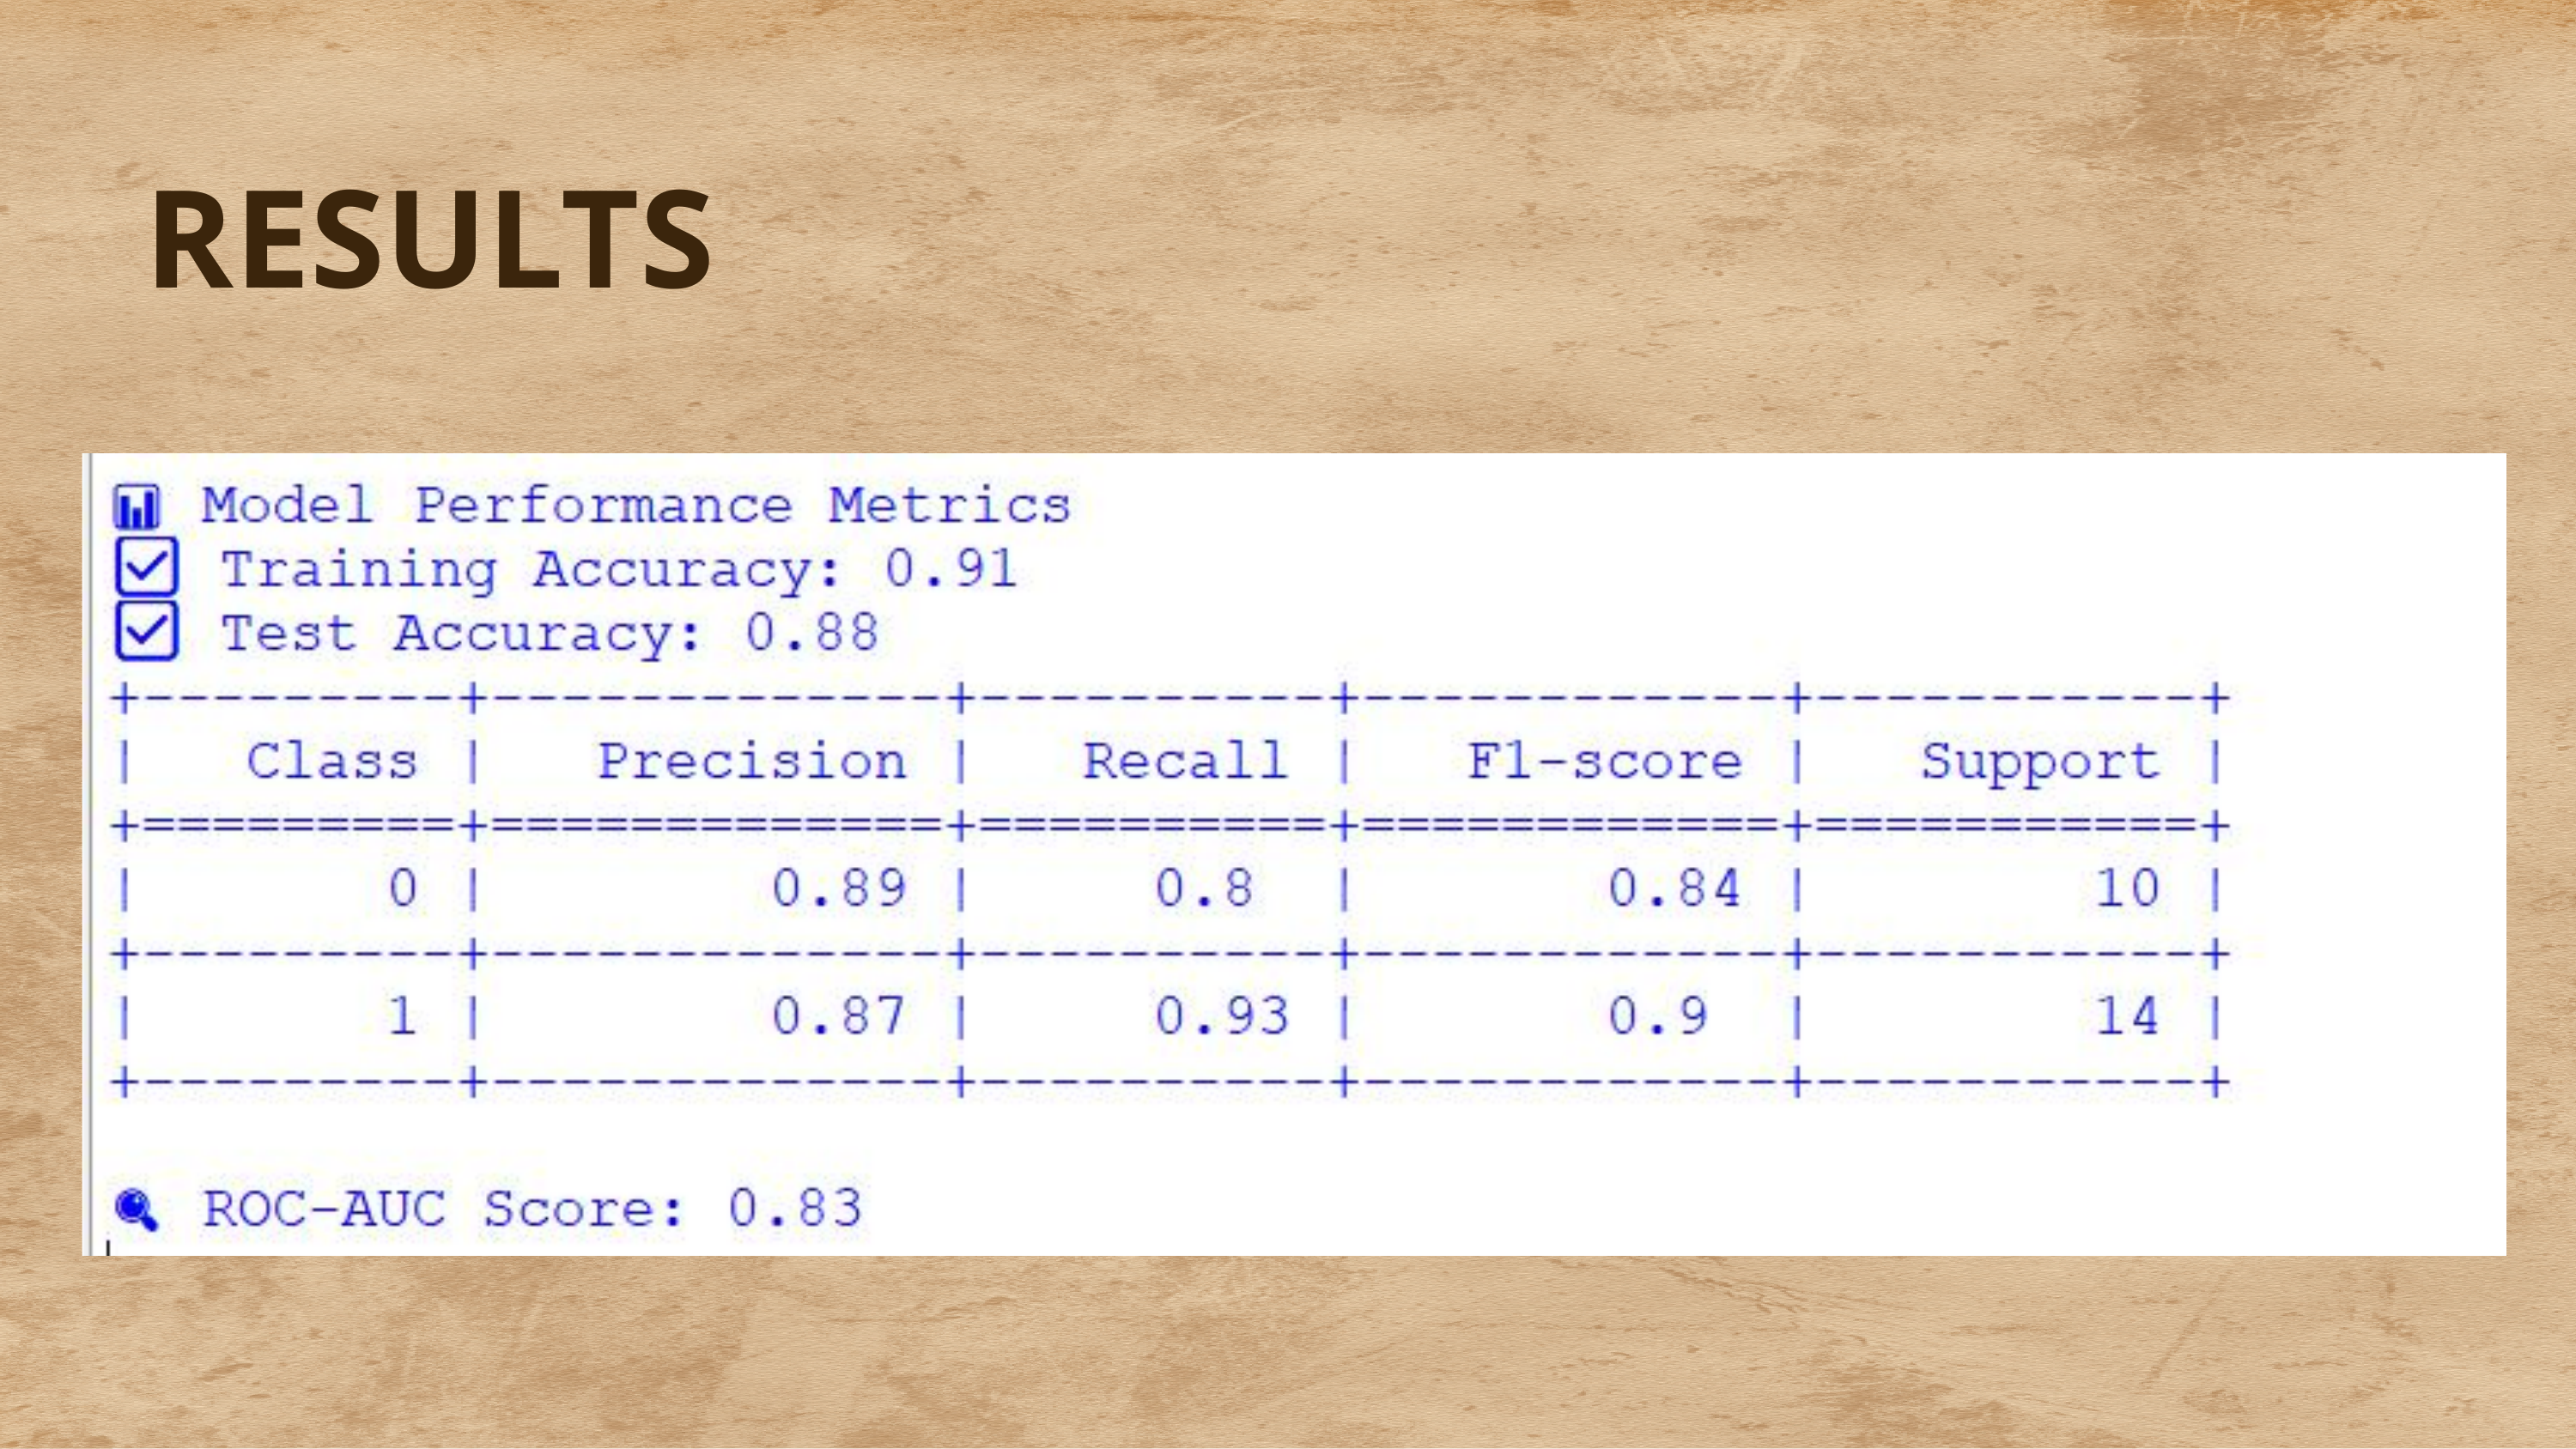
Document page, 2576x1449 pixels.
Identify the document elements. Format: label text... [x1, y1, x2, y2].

text_box [82, 453, 2506, 1257]
text_box RESULTS [144, 124, 1871, 315]
text_box [0, 0, 2576, 1449]
